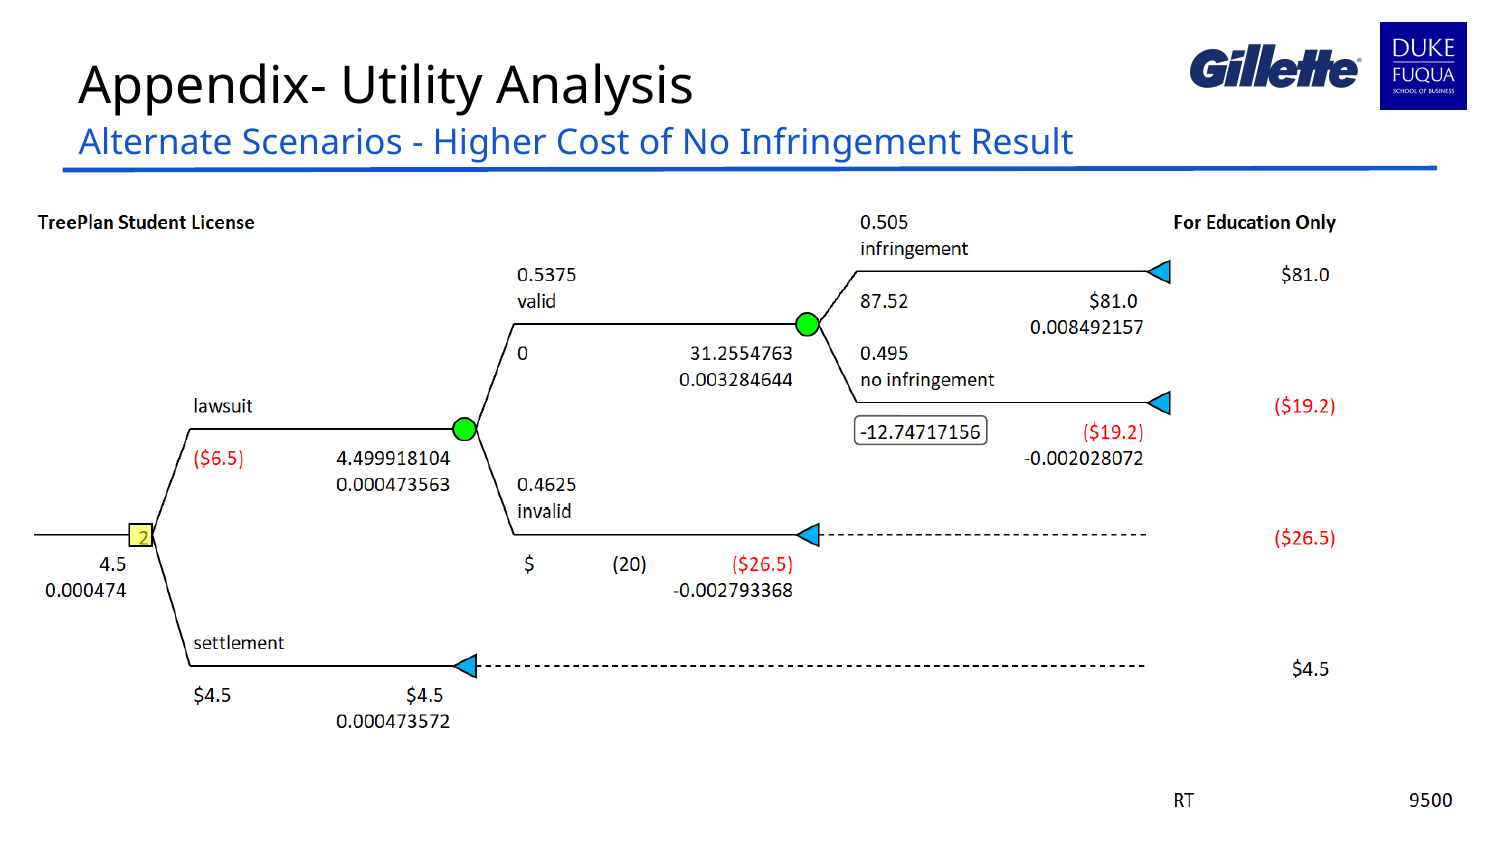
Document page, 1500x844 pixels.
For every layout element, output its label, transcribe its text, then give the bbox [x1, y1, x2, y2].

text_box Appendix- Utility Analysis [63, 36, 846, 104]
text_box Alternate Scenarios - Higher Cost of No Infringement Result [63, 104, 1462, 171]
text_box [62, 167, 1438, 171]
picture [1380, 22, 1467, 110]
picture [24, 194, 1465, 819]
picture [1189, 40, 1362, 92]
